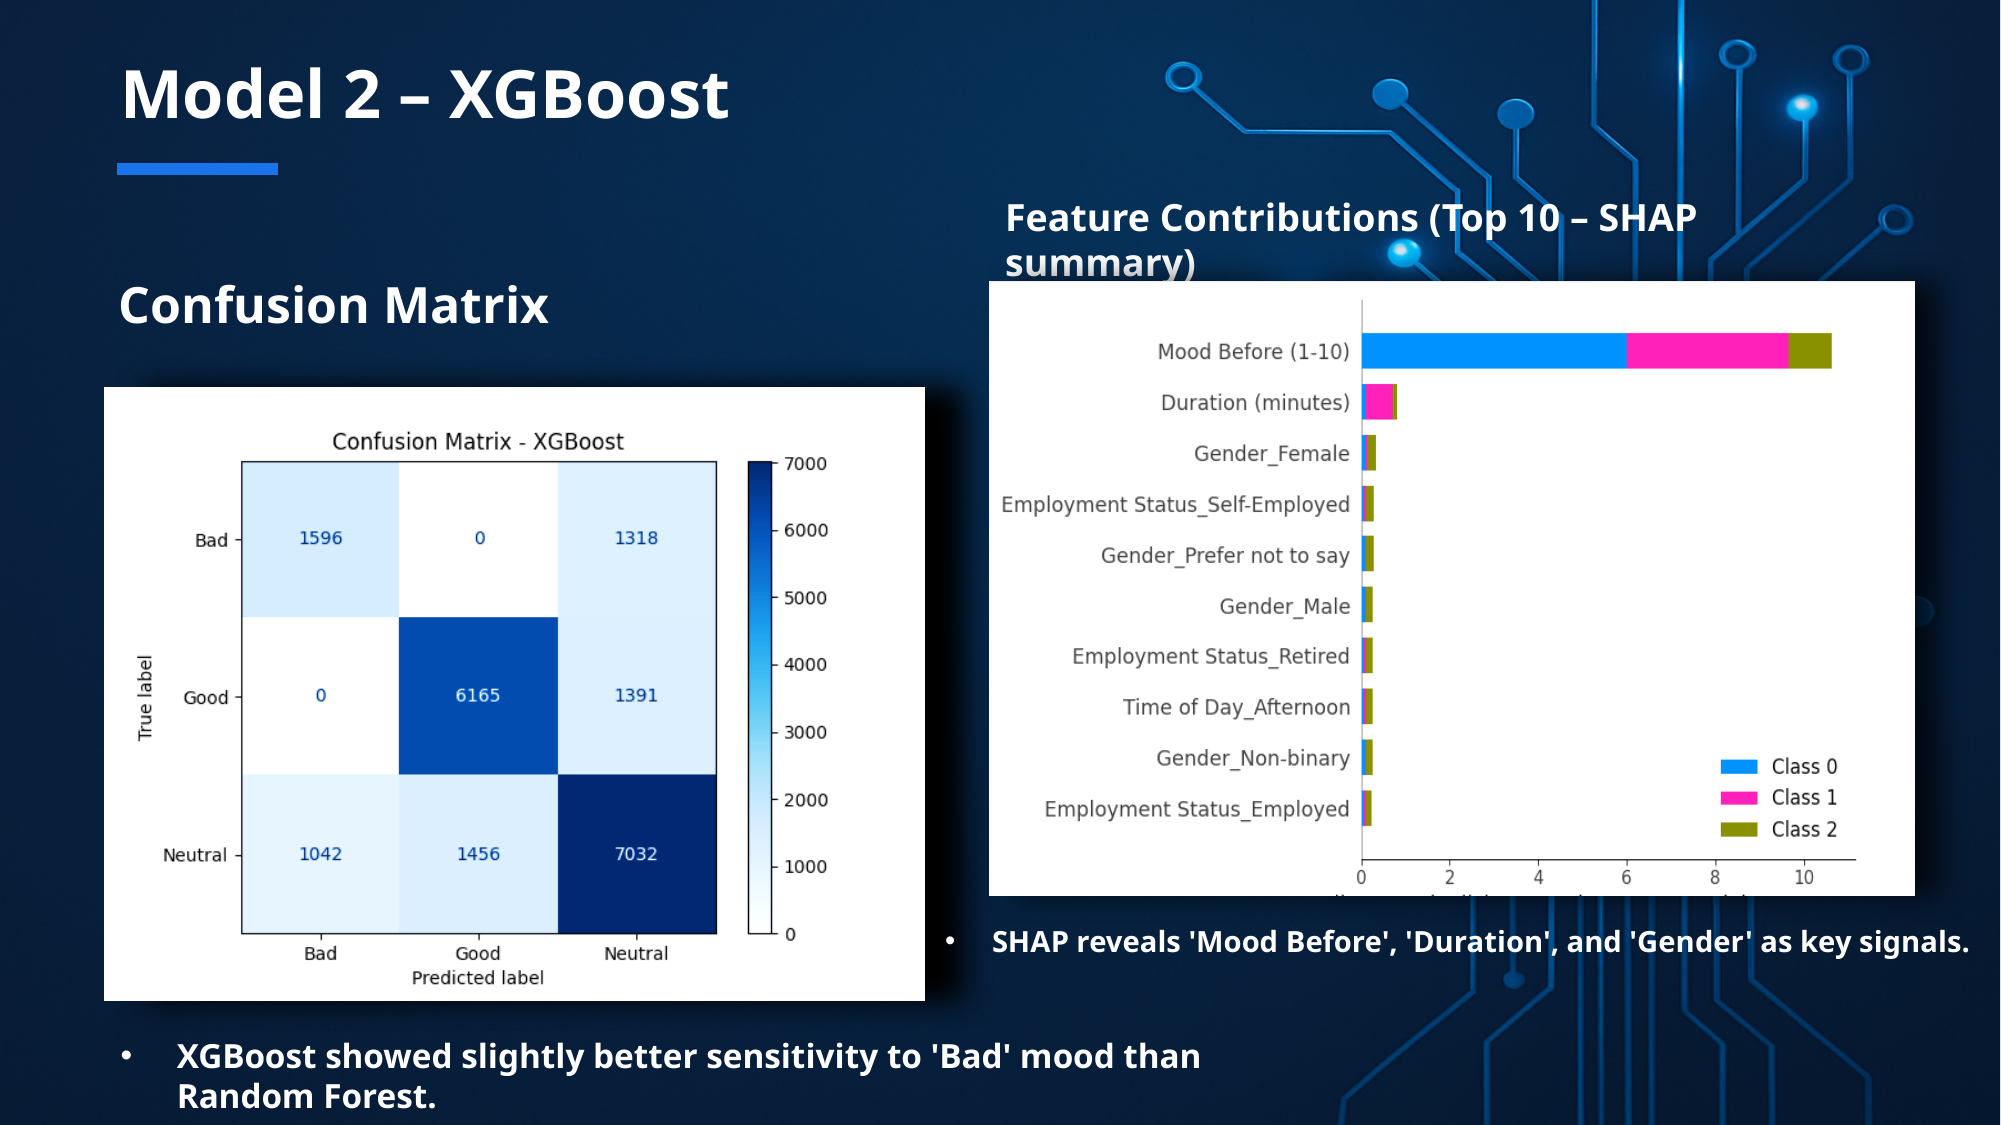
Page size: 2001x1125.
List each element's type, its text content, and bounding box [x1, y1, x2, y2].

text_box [103, 186, 2000, 1084]
picture [0, 0, 2001, 1125]
title Model 2 – XGBoost [105, 44, 801, 185]
